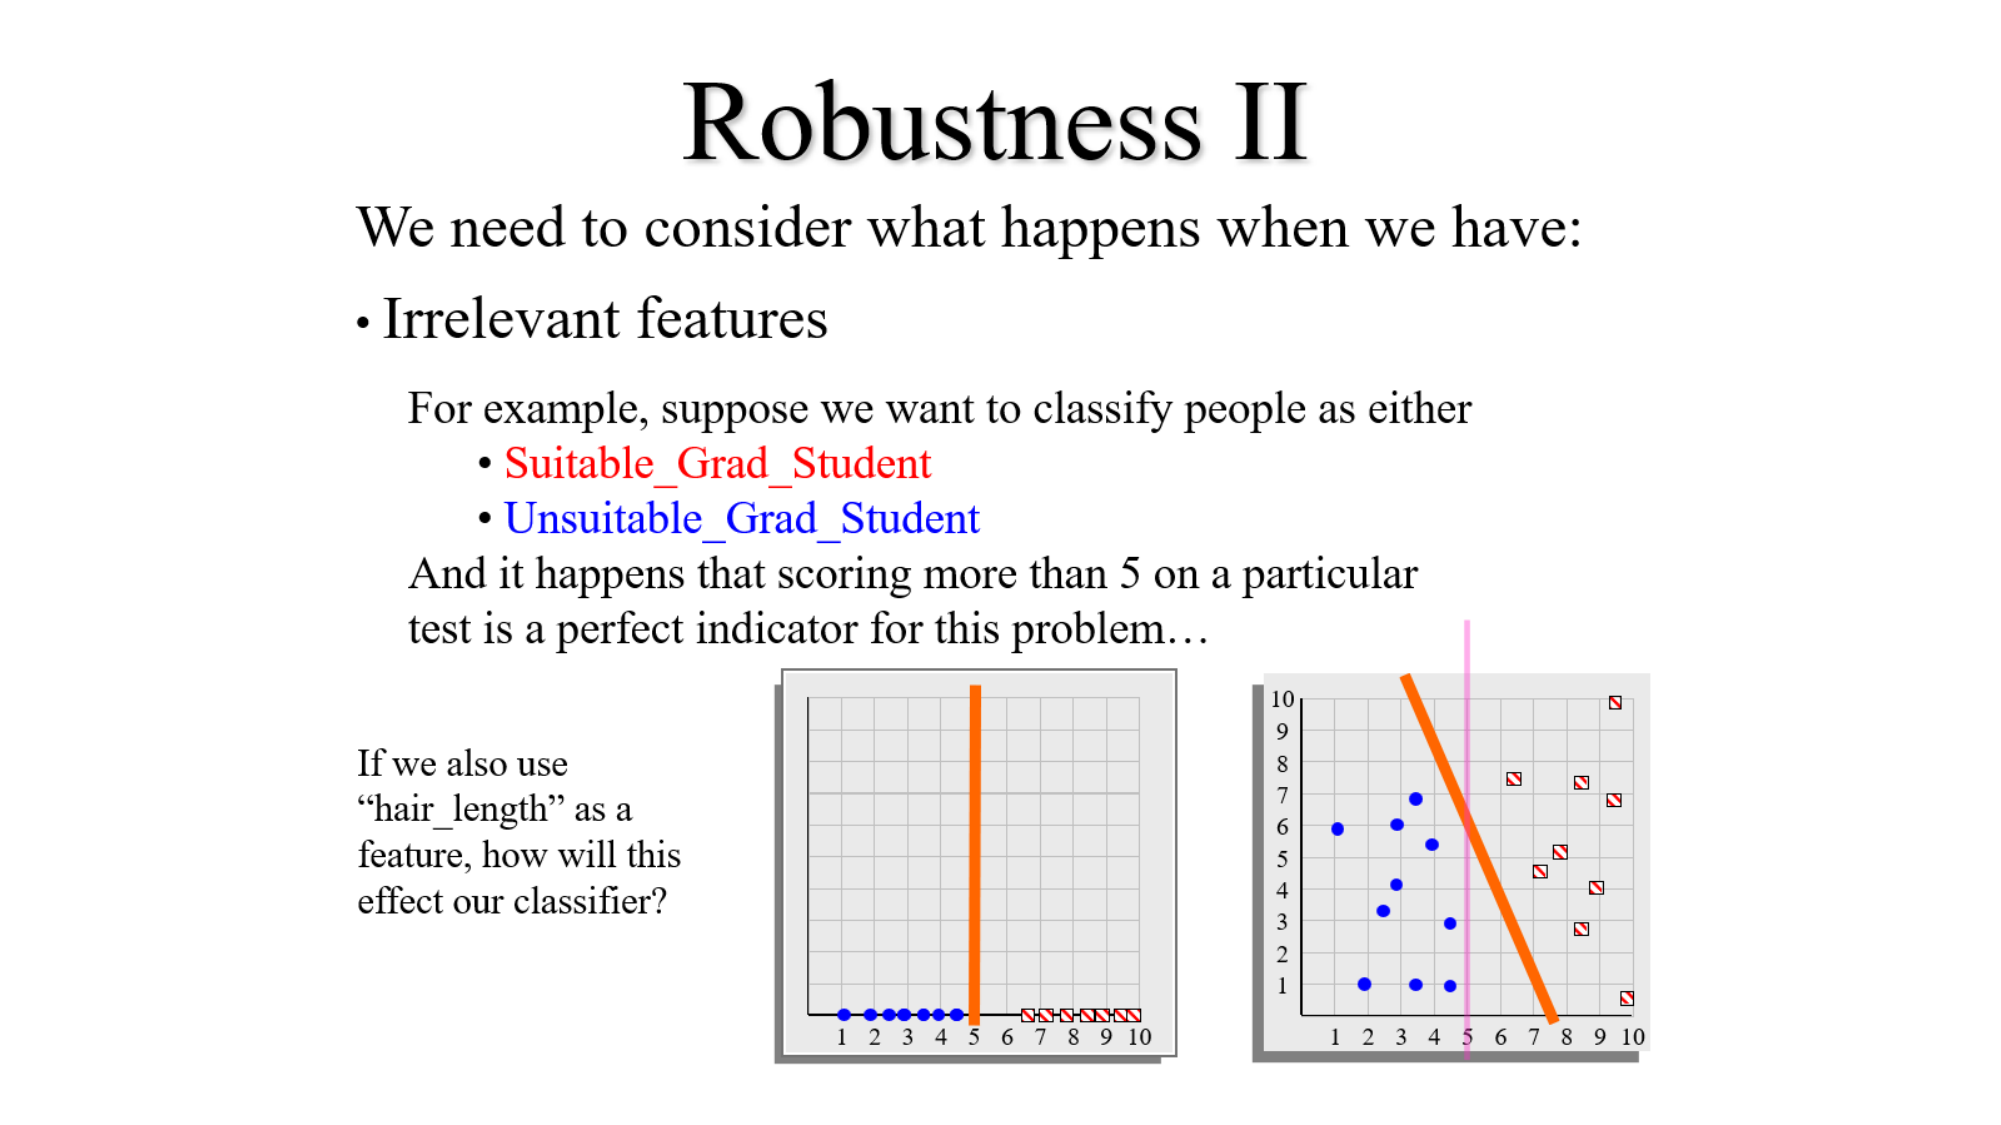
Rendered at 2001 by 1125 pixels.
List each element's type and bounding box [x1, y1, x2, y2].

picture [317, 49, 1683, 1075]
